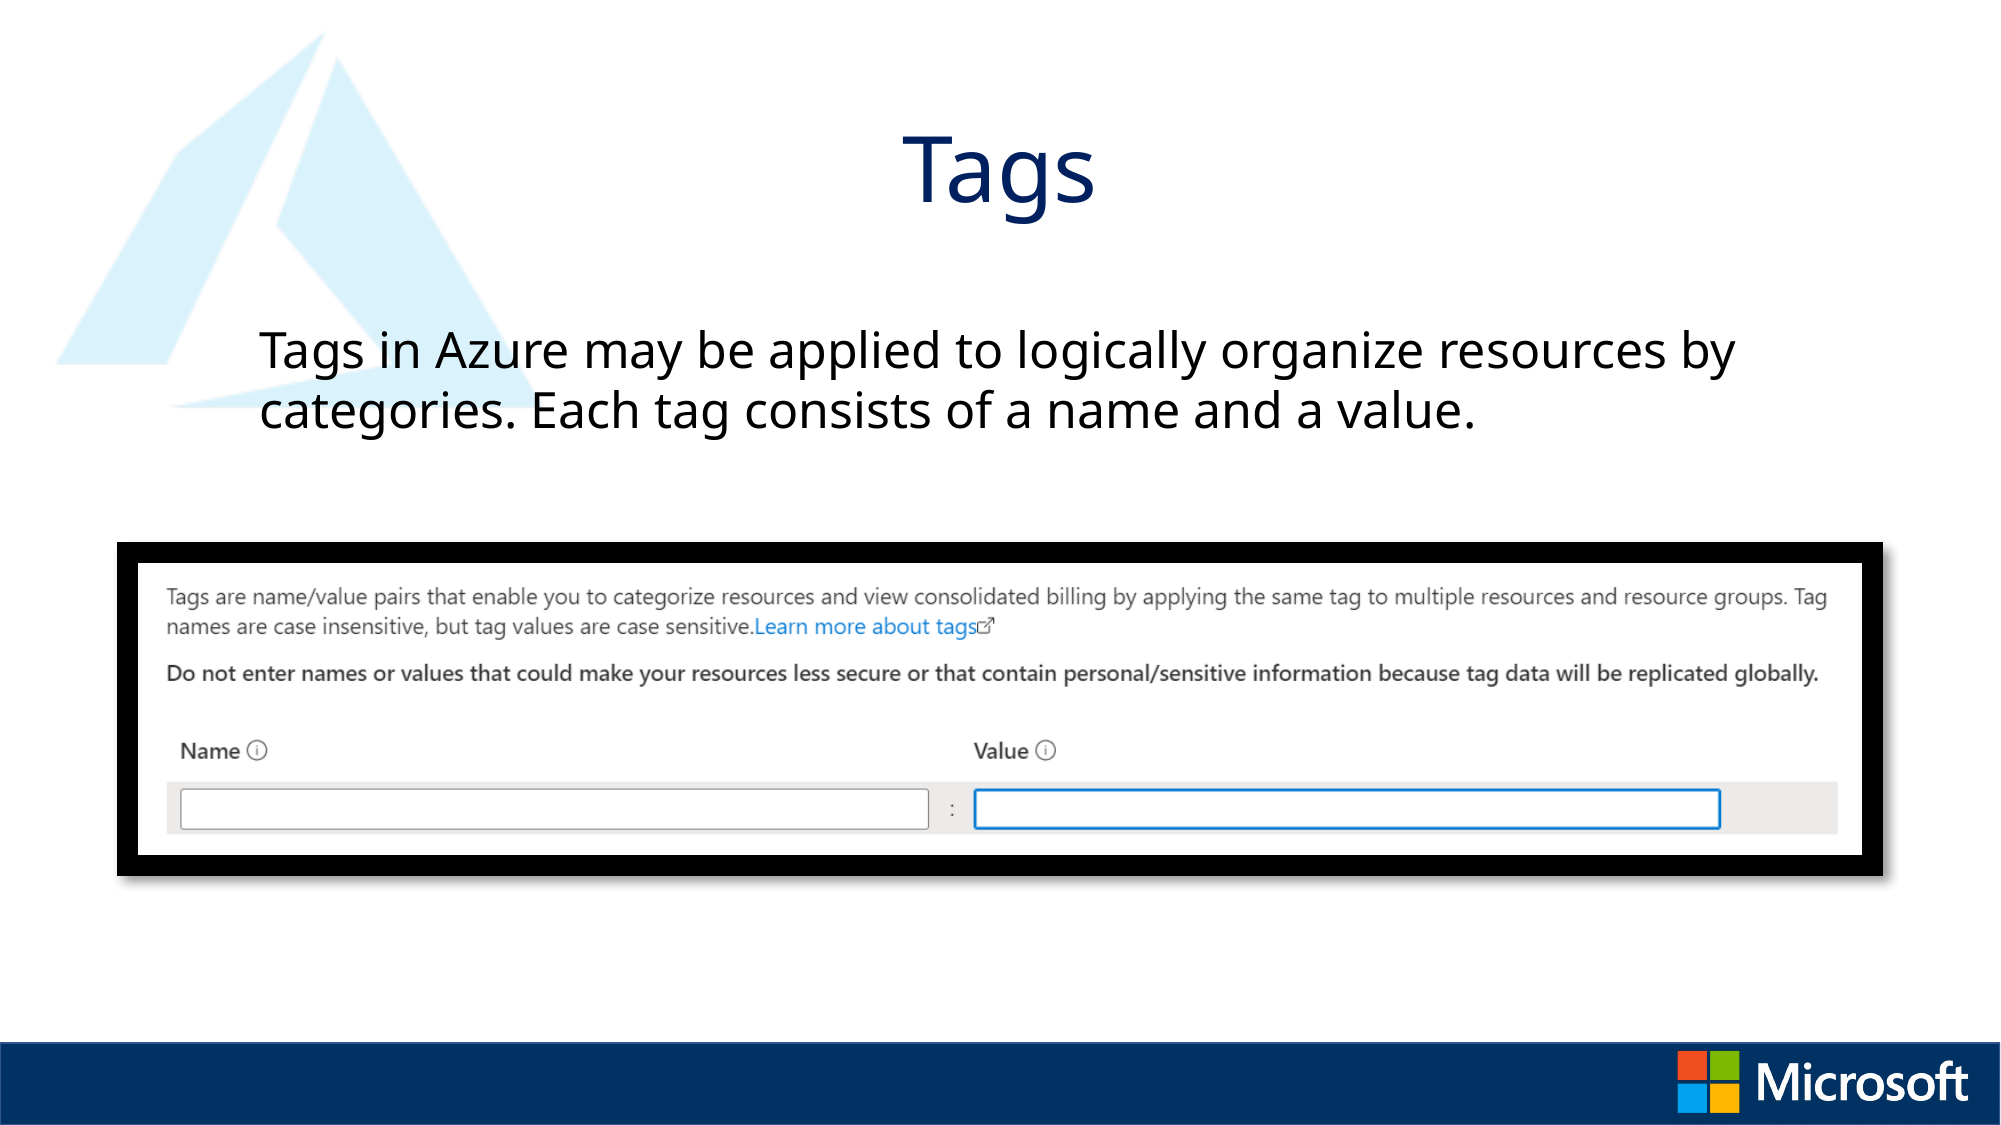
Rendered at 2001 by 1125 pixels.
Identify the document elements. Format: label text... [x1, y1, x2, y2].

title Tags [137, 64, 1863, 282]
picture [1637, 1013, 2001, 1125]
text_box Tags in Azure may be applied to logically organize resources by categories. Each tag consists of a name and a value. [244, 311, 1756, 446]
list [137, 562, 1863, 855]
